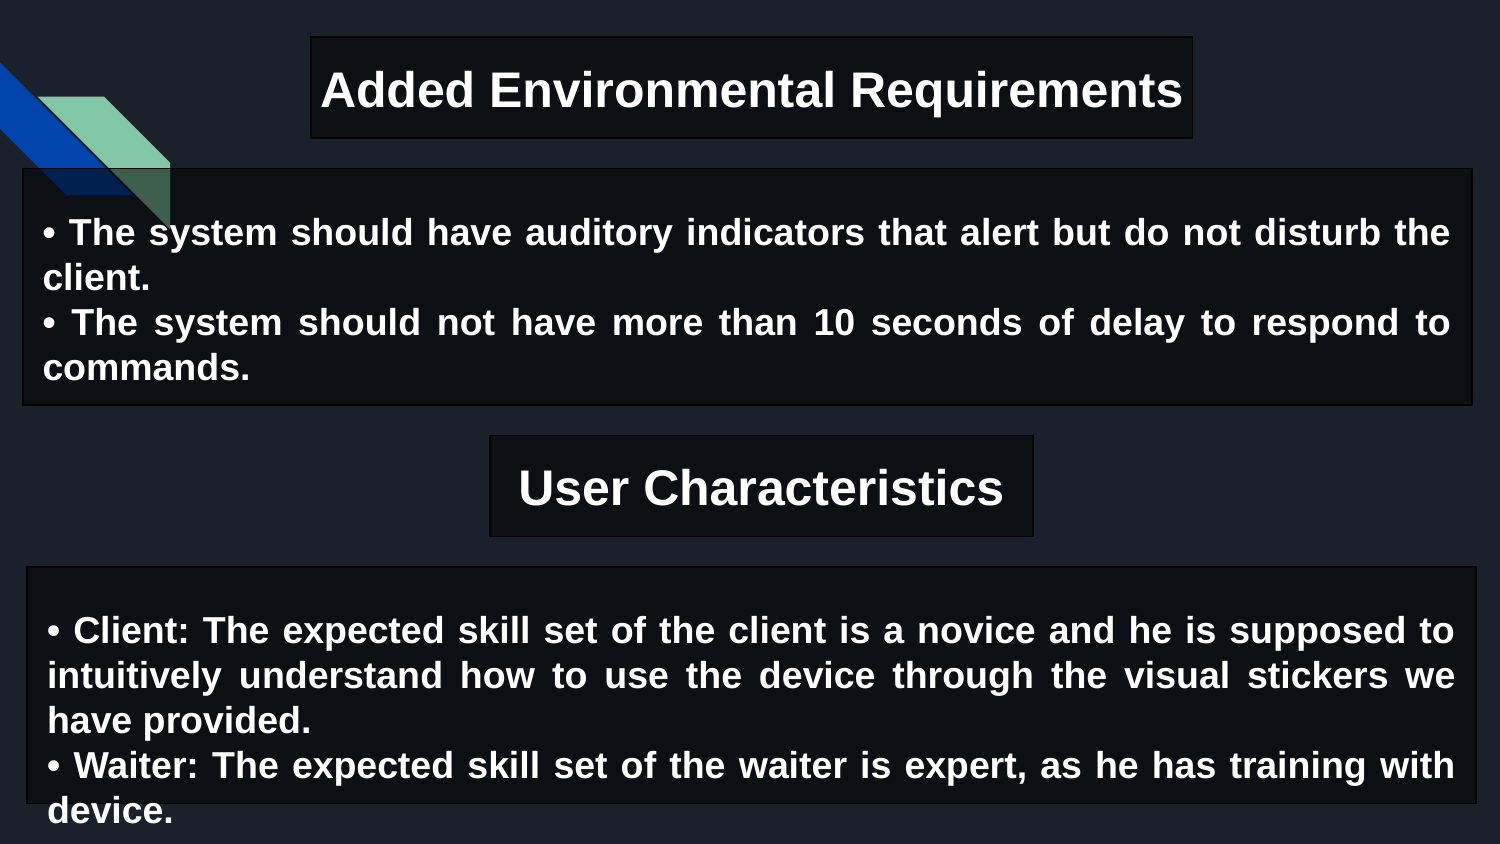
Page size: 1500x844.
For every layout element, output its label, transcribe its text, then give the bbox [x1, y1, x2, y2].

text_box • Client: The expected skill set of the client is a novice and he is supposed to intuitively understand how to use the device through the visual stickers we have provided. • Waiter: The expected skill set of the waiter is expert, as he has training with device. [32, 591, 1472, 844]
text_box [490, 531, 1033, 537]
text_box User Characteristics [281, 440, 1242, 531]
text_box Added Environmental Requirements [271, 42, 1233, 133]
text_box [27, 566, 1477, 804]
text_box [310, 37, 1193, 42]
text_box [310, 133, 1193, 139]
text_box [22, 168, 1472, 405]
text_box • The system should have auditory indicators that alert but do not disturb the client. • The system should not have more than 10 seconds of delay to respond to commands. [27, 192, 1467, 403]
text_box [490, 435, 1033, 440]
